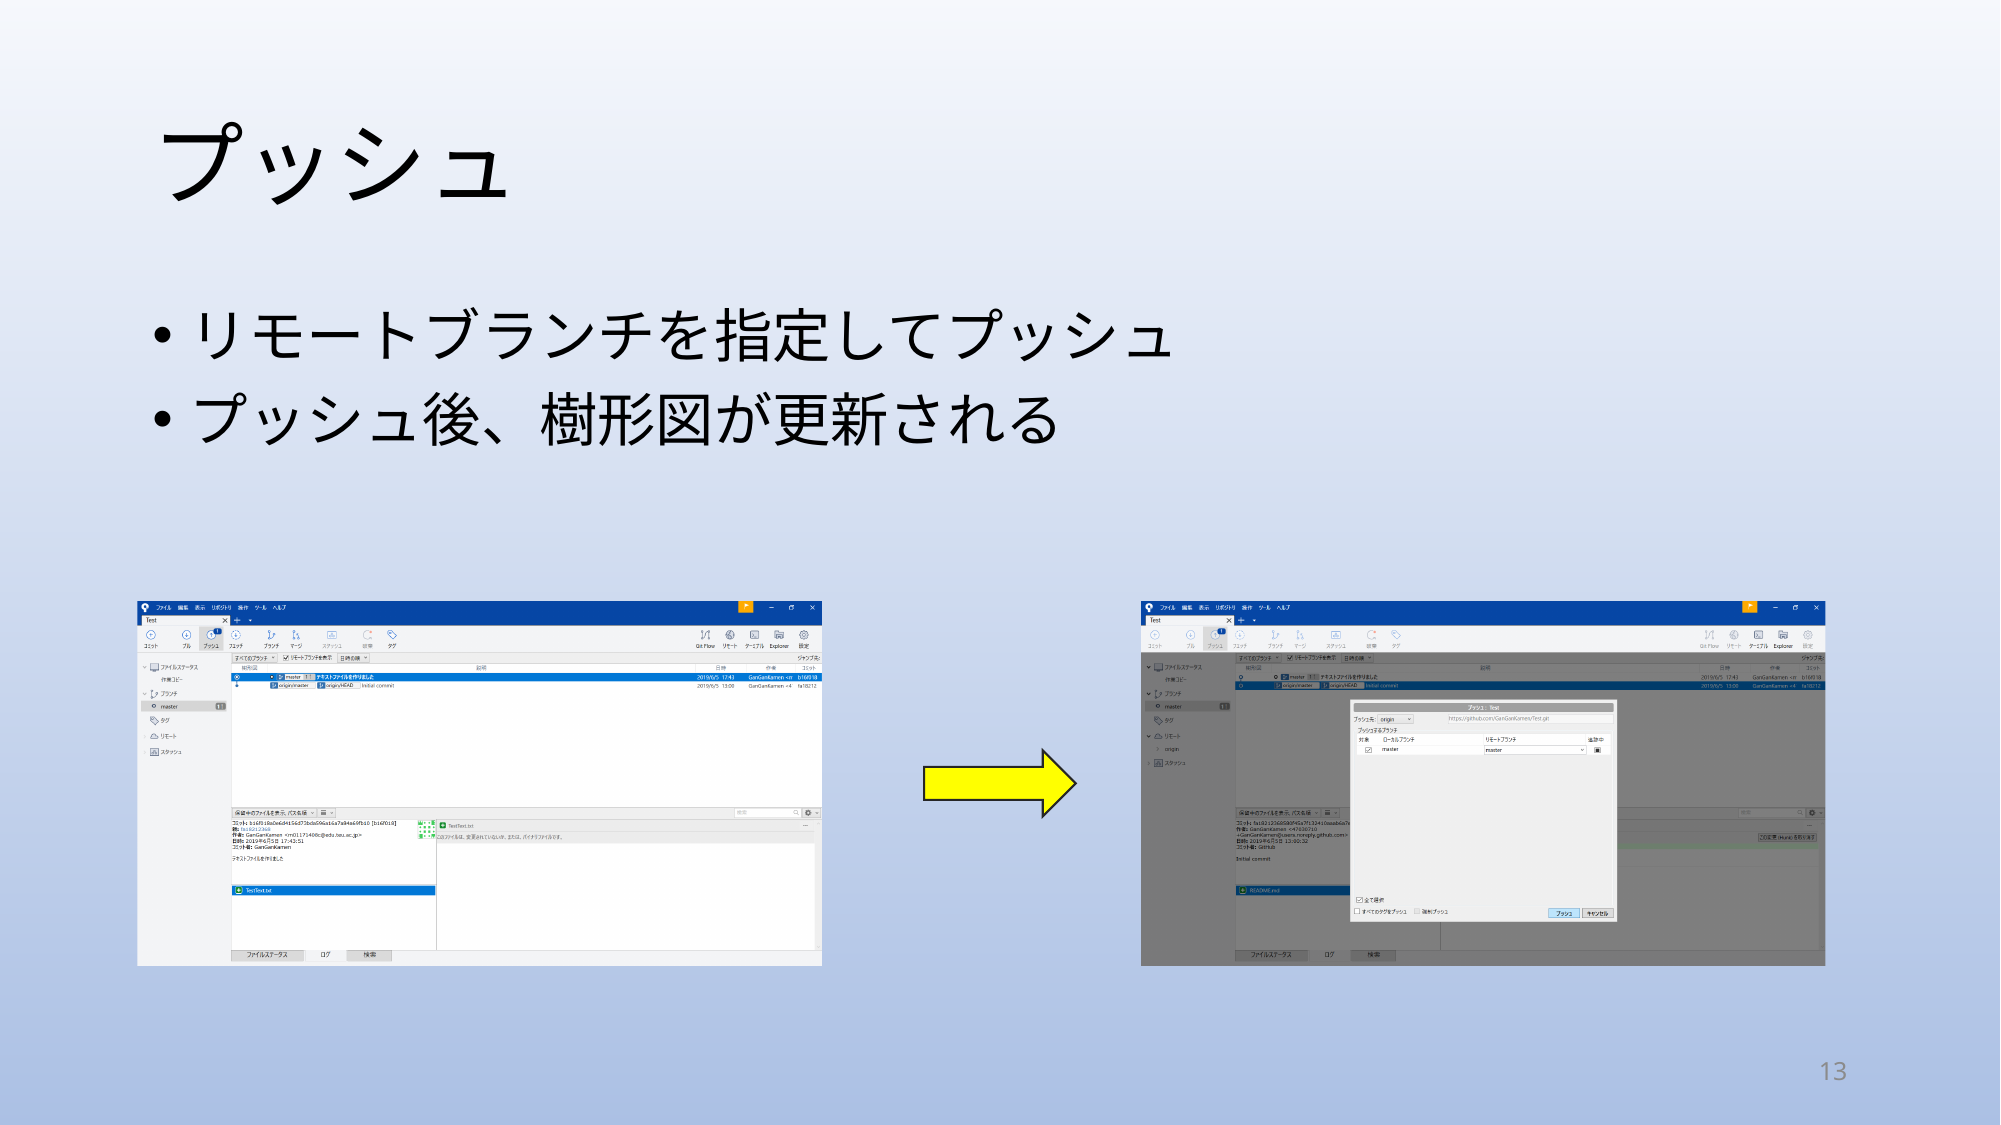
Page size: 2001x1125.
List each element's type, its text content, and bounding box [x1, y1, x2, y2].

title プッシュ [137, 59, 1863, 278]
text_box [923, 747, 1078, 819]
slide_number 13 [1412, 1042, 1863, 1103]
list リモートブランチを指定してプッシュ プッシュ後、樹形図が更新される [137, 299, 1863, 1014]
picture [137, 601, 822, 966]
picture [1141, 601, 1826, 966]
